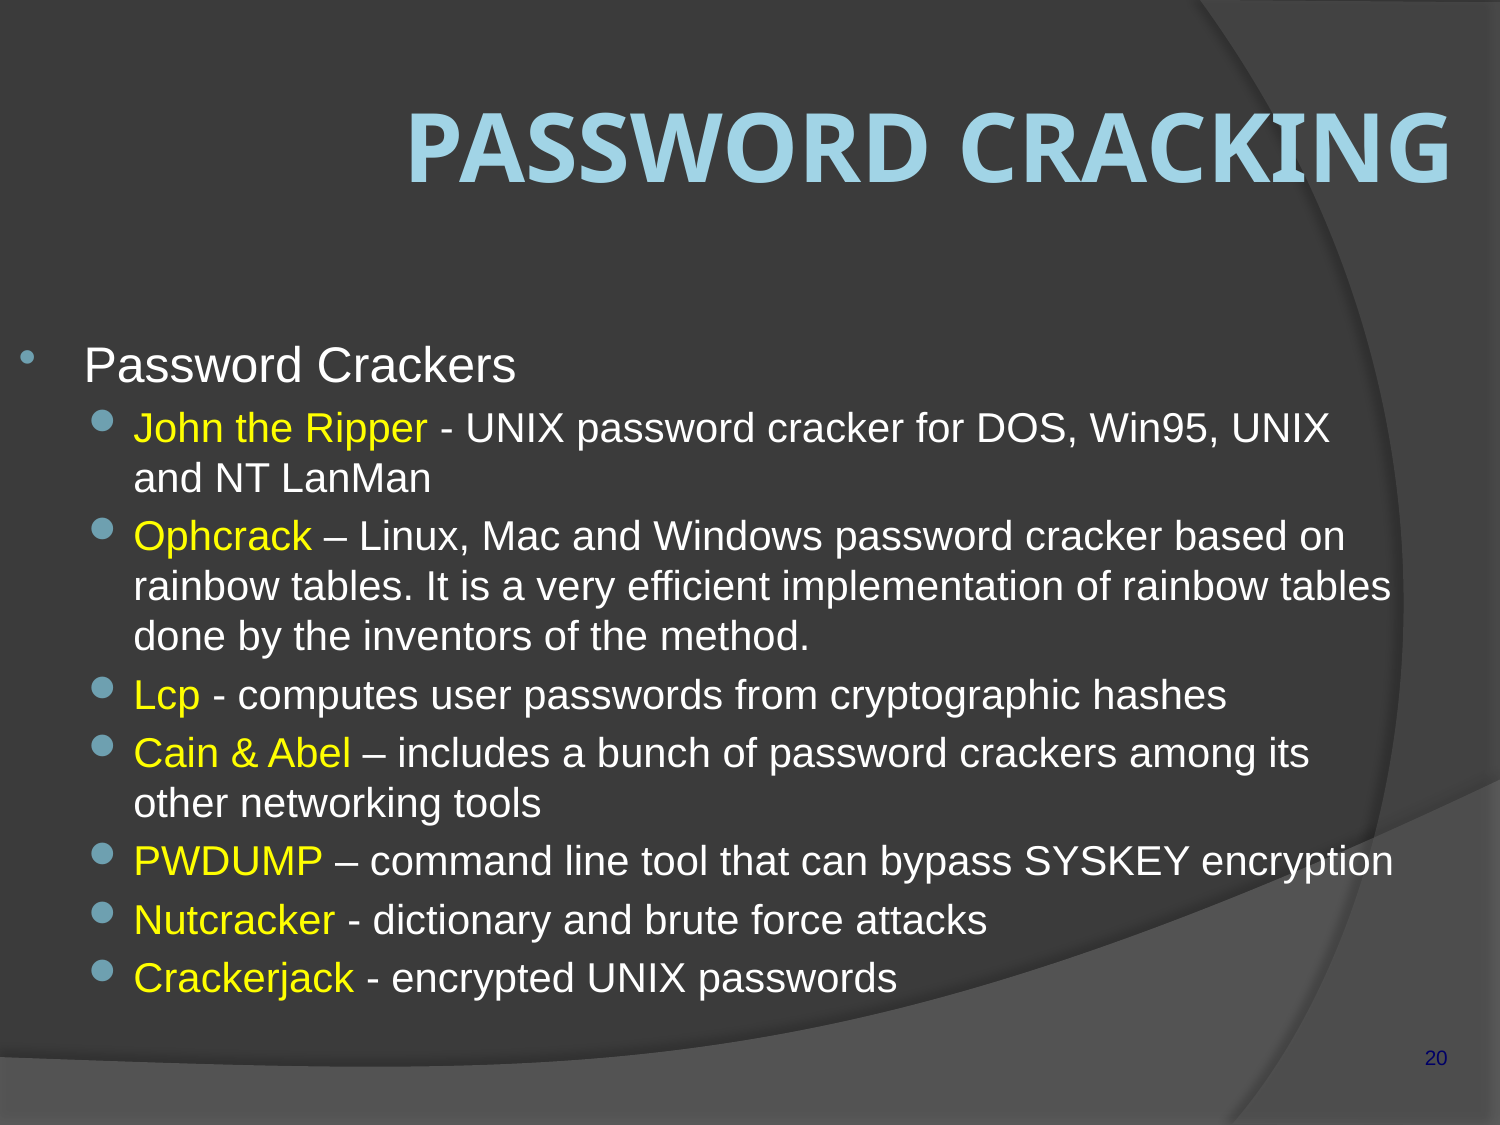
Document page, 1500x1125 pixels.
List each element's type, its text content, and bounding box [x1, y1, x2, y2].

title Password Cracking [37, 62, 1463, 225]
text_box 20 [1149, 1037, 1463, 1100]
list Password Crackers John the Ripper - UNIX password cracker for DOS, Win95, UNIX and NT LanMan Ophcrack – Linux, Mac and Windows password cracker based on rainbow tables. It is a very efficient implementation of rainbow tables done by the inventors of the method. Lcp - computes user passwords from cryptographic hashes Cain & Abel – includes a bunch of password crackers among its other networking tools PWDUMP – command line tool that can bypass SYSKEY encryption Nutcracker - dictionary and brute force attacks Crackerjack - encrypted UNIX passwords [0, 324, 1425, 1063]
